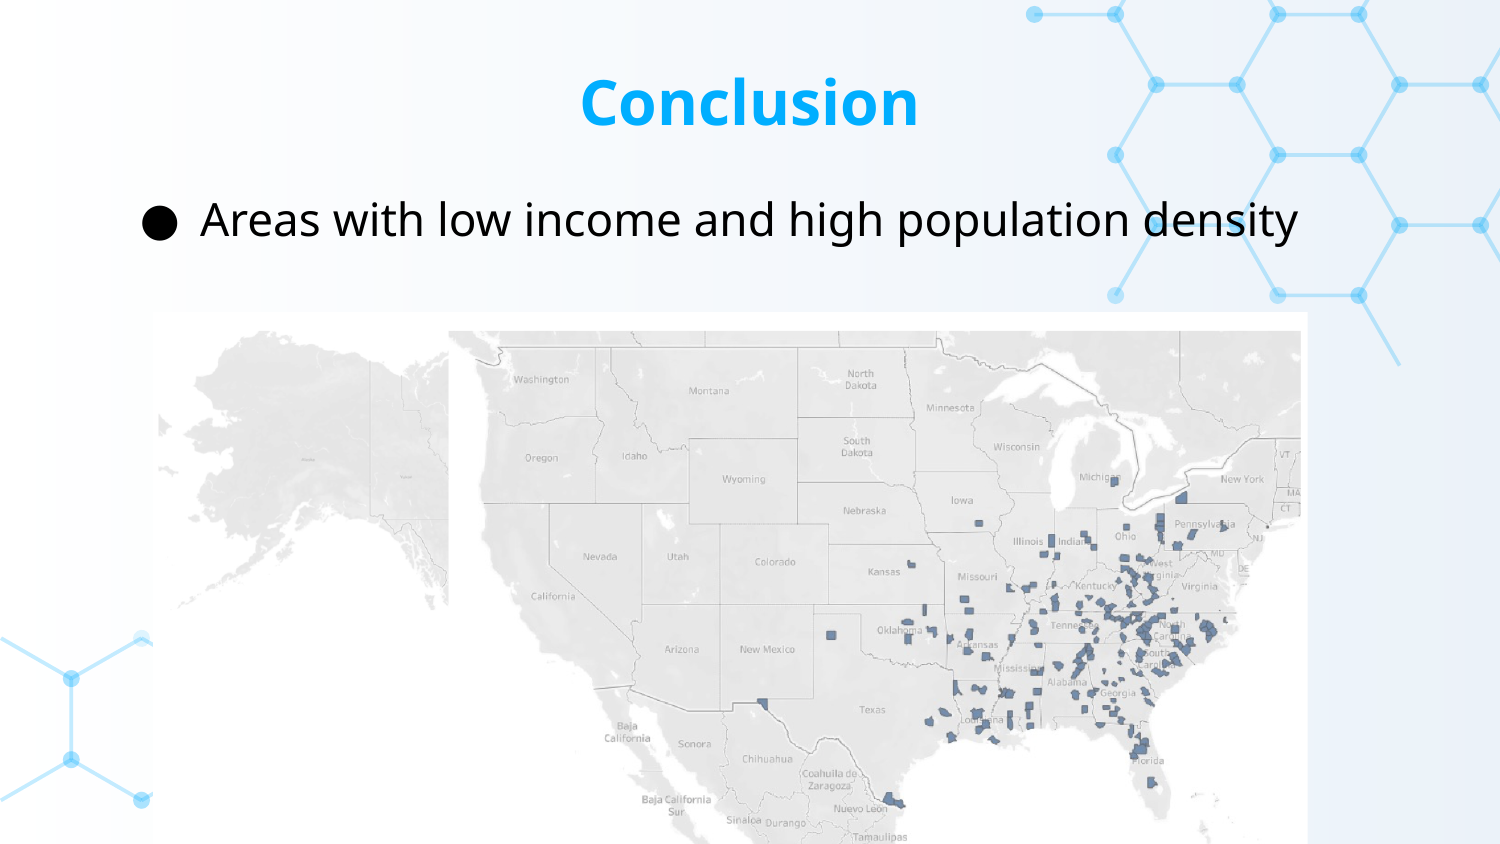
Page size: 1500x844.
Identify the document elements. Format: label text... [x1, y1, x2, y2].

picture [152, 312, 1308, 844]
text_box Areas with low income and high population density [110, 175, 1390, 261]
title Conclusion [116, 47, 1383, 142]
